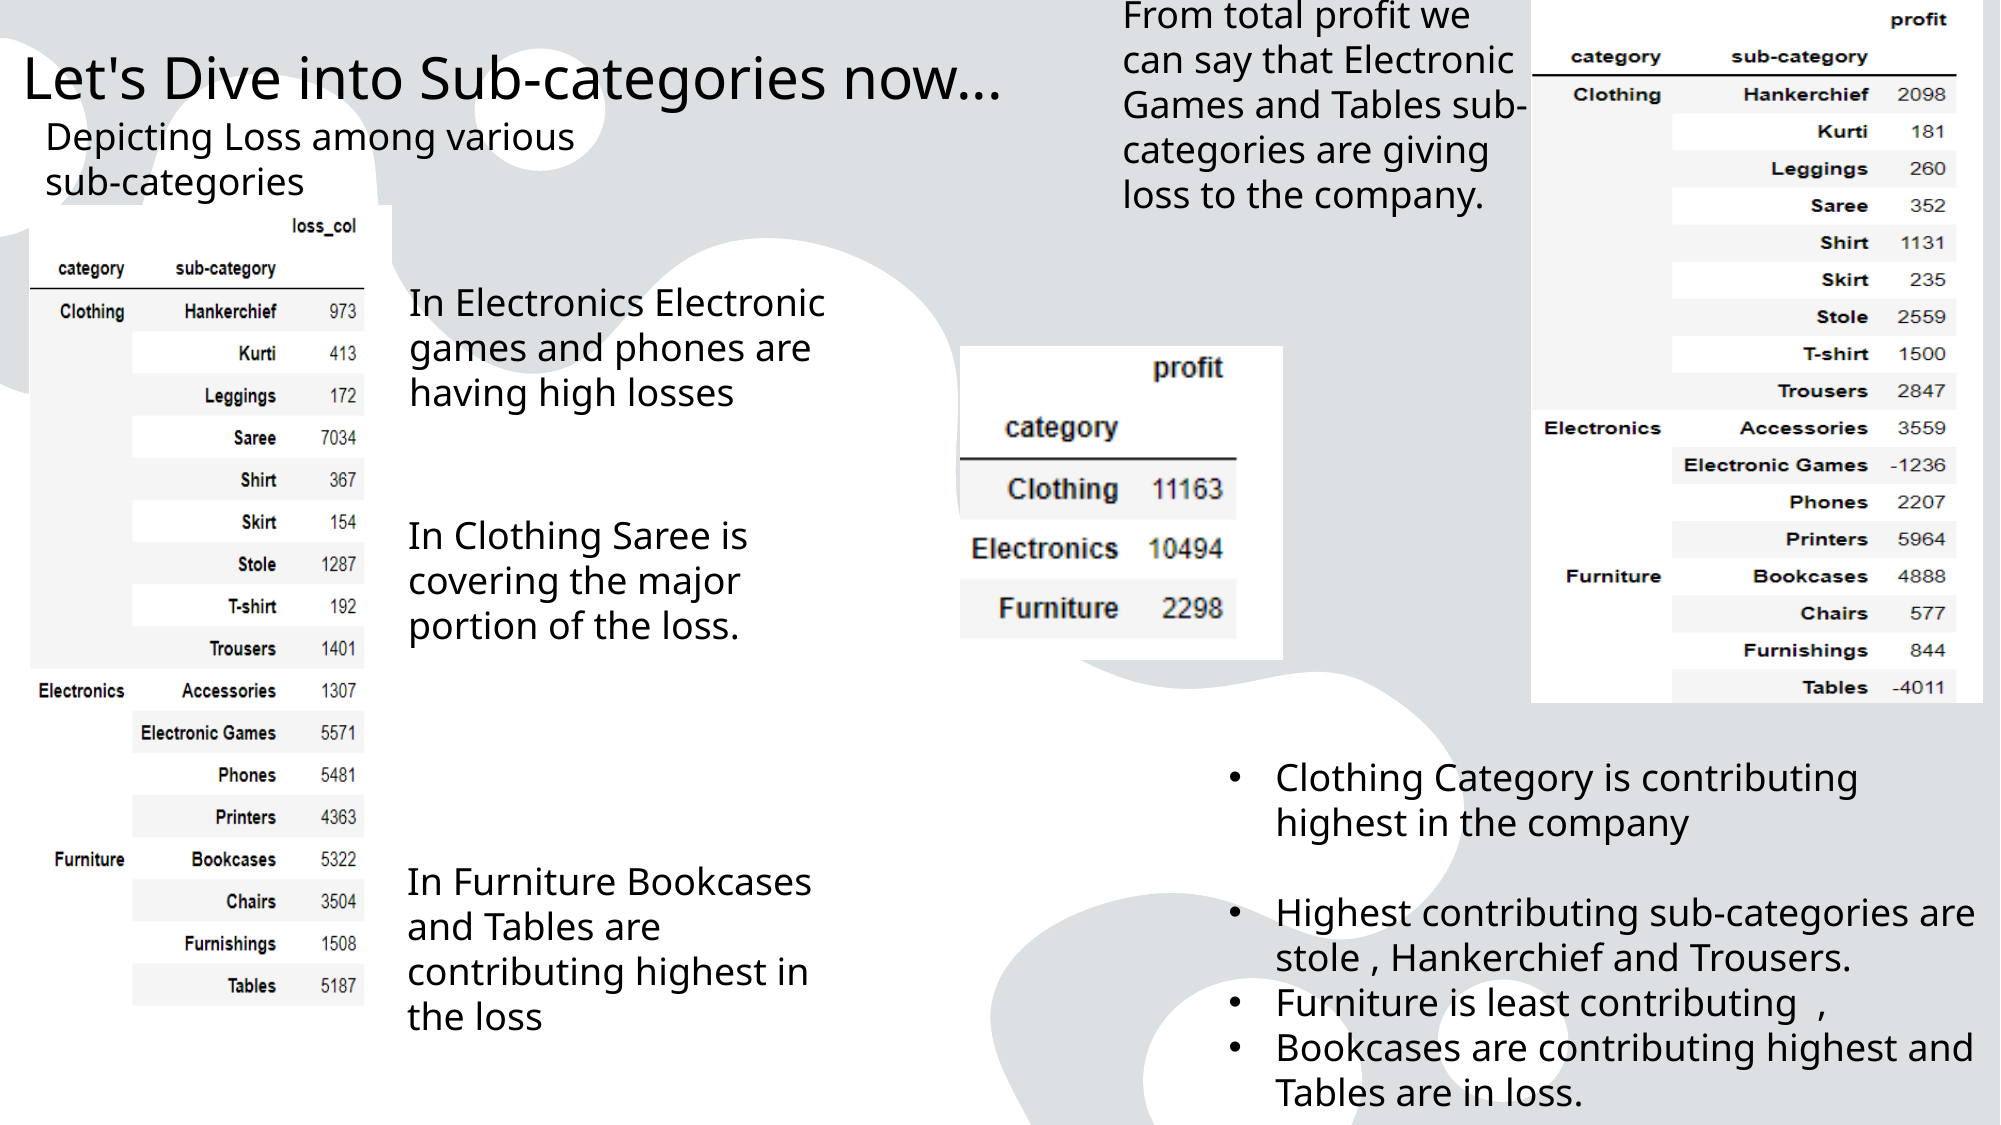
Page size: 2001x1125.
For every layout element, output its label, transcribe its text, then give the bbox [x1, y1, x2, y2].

text_box In Clothing Saree is covering the major portion of the loss. [393, 504, 844, 655]
text_box From total profit we can say that Electronic Games and Tables sub-categories are giving loss to the company. [1107, 0, 1531, 224]
text_box In Electronics Electronic games and phones are having high losses [394, 271, 845, 421]
picture [960, 346, 1283, 660]
title Let's Dive into Sub-categories now... [7, 0, 1107, 119]
text_box Depicting Loss among various sub-categories [30, 105, 652, 211]
picture [1531, 0, 1983, 704]
text_box In Furniture Bookcases and Tables are contributing highest in the loss [392, 850, 842, 1046]
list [29, 205, 392, 1024]
text_box Clothing Category is contributing highest in the company Highest contributing sub-categories are stole , Hankerchief and Trousers. Furniture is least contributing , Bookcases are contributing highest and Tables are in loss. [1213, 746, 2000, 1125]
